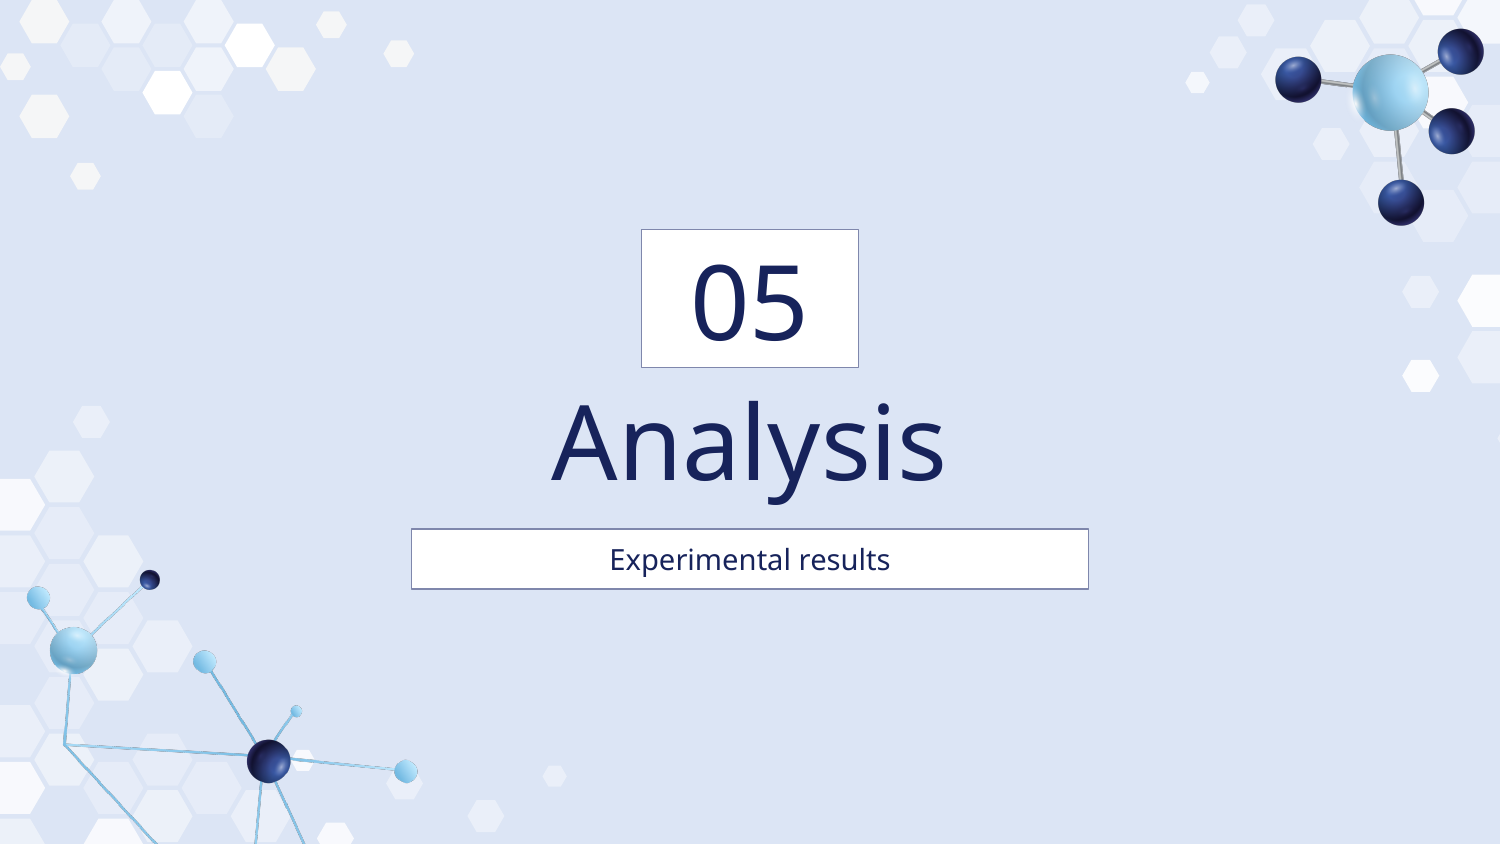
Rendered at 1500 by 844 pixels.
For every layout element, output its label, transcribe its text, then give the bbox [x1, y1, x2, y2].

picture [1241, 0, 1500, 242]
title Analysis [334, 378, 1166, 517]
title 05 [641, 229, 859, 368]
subtitle Experimental results [411, 528, 1089, 590]
picture [0, 447, 479, 844]
